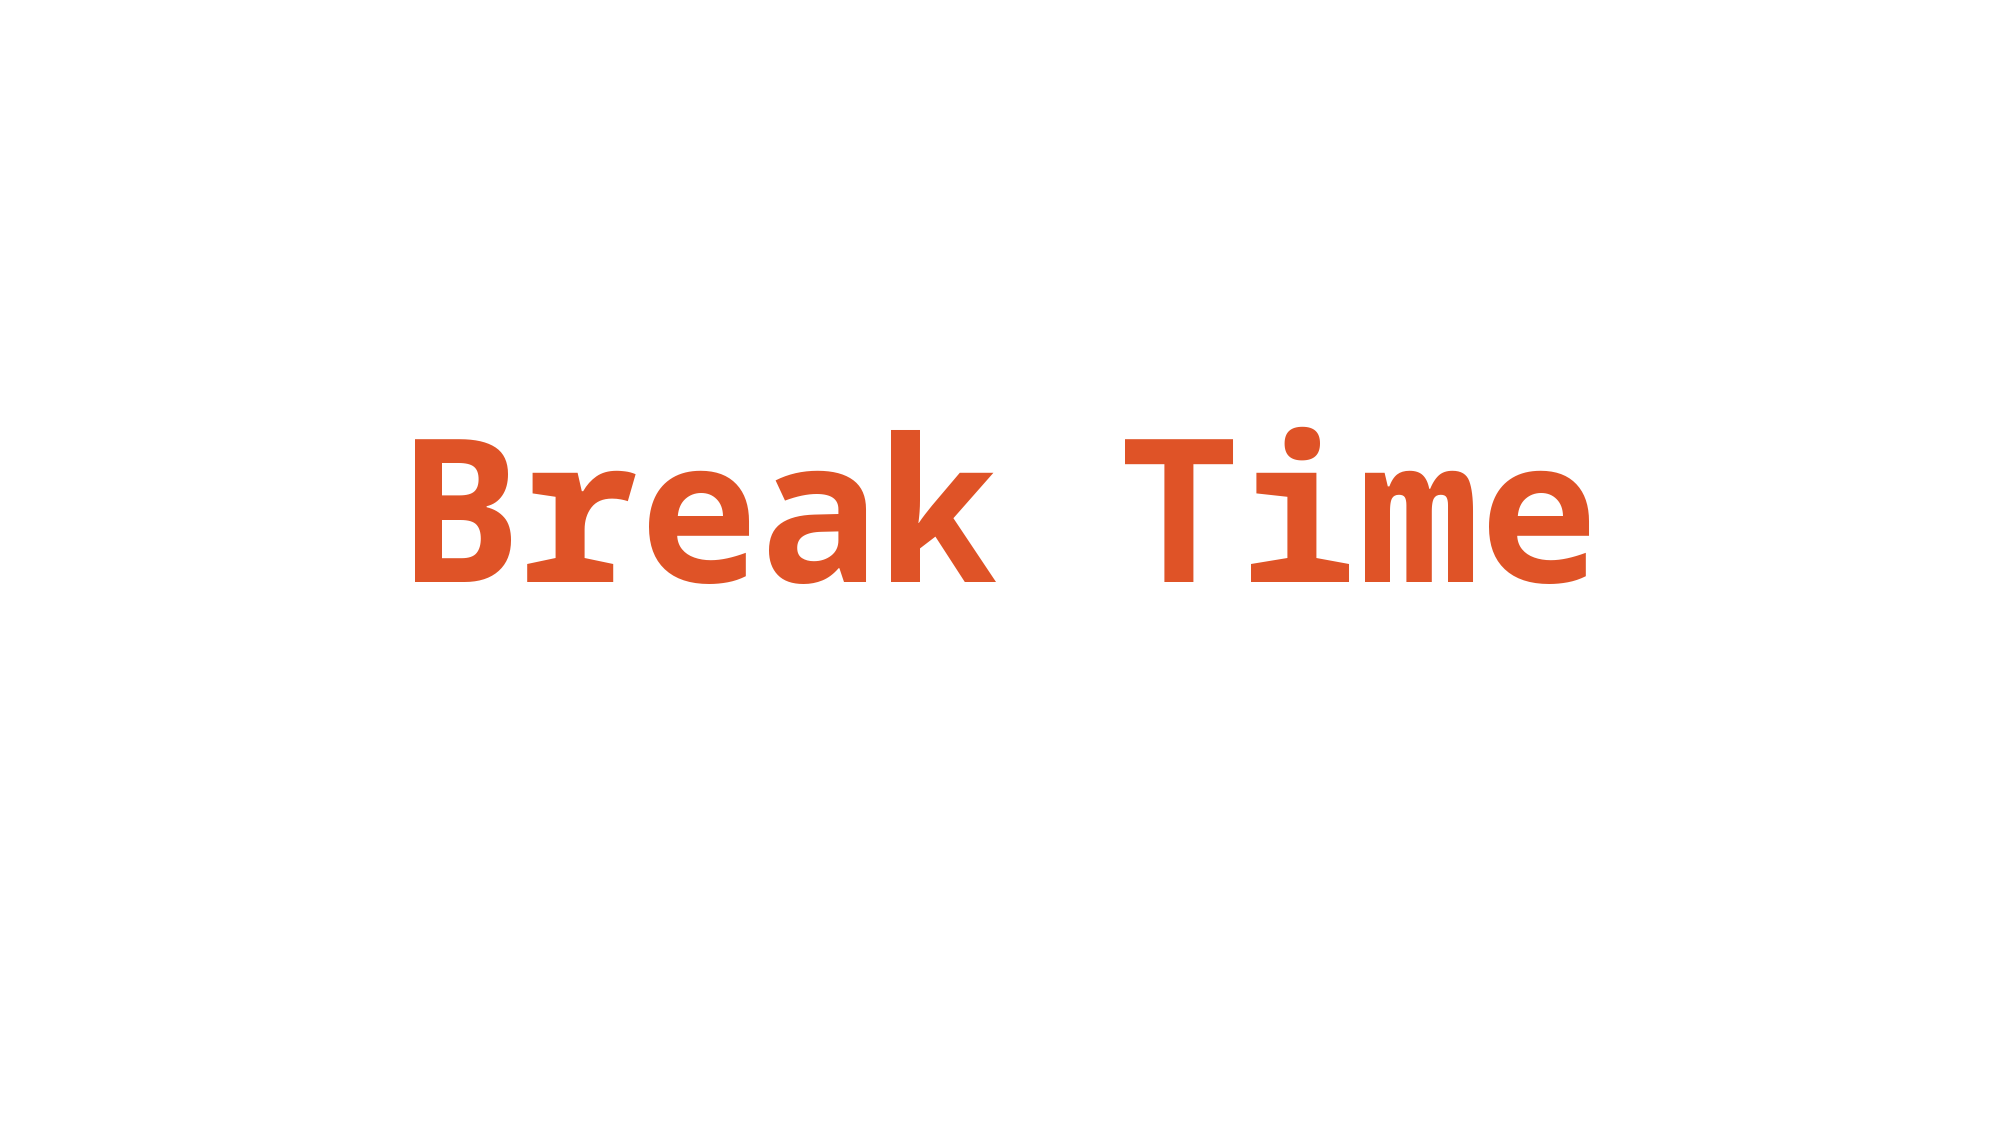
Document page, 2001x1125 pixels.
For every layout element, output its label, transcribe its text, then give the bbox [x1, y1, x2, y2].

title Break Time [83, 318, 1916, 717]
